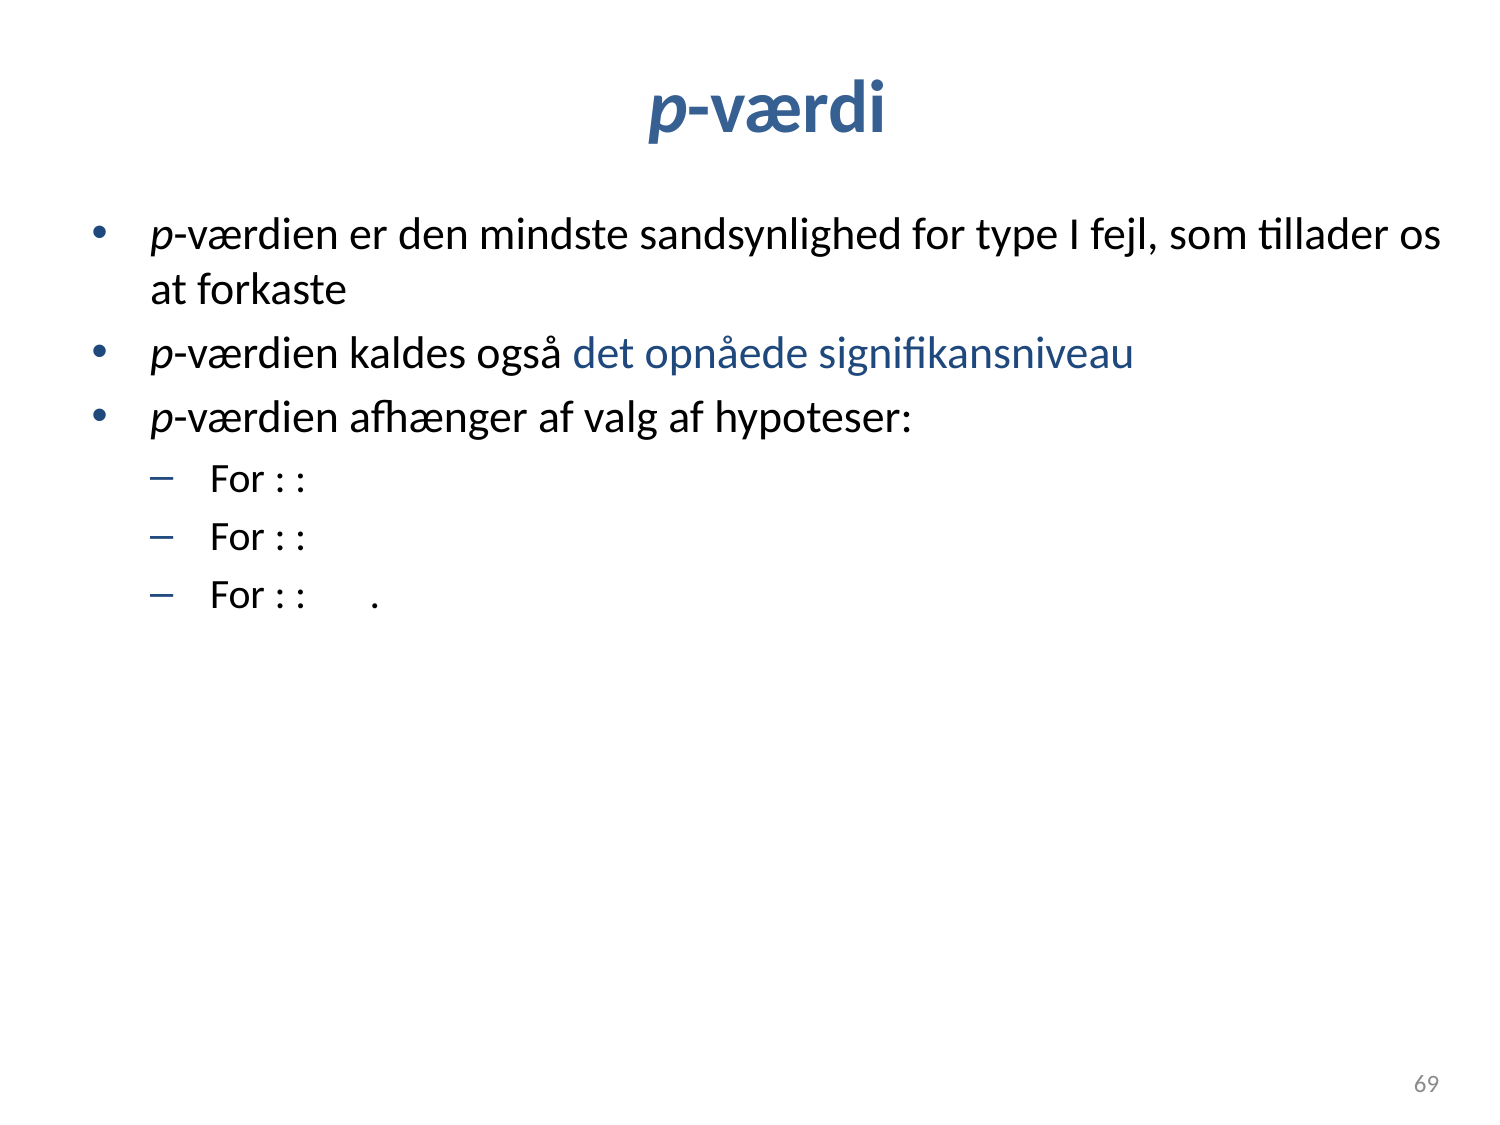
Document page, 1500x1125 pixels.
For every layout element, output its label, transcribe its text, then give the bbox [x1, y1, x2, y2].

slide_number 69 [1104, 1058, 1455, 1107]
title p-værdi [76, 45, 1459, 161]
